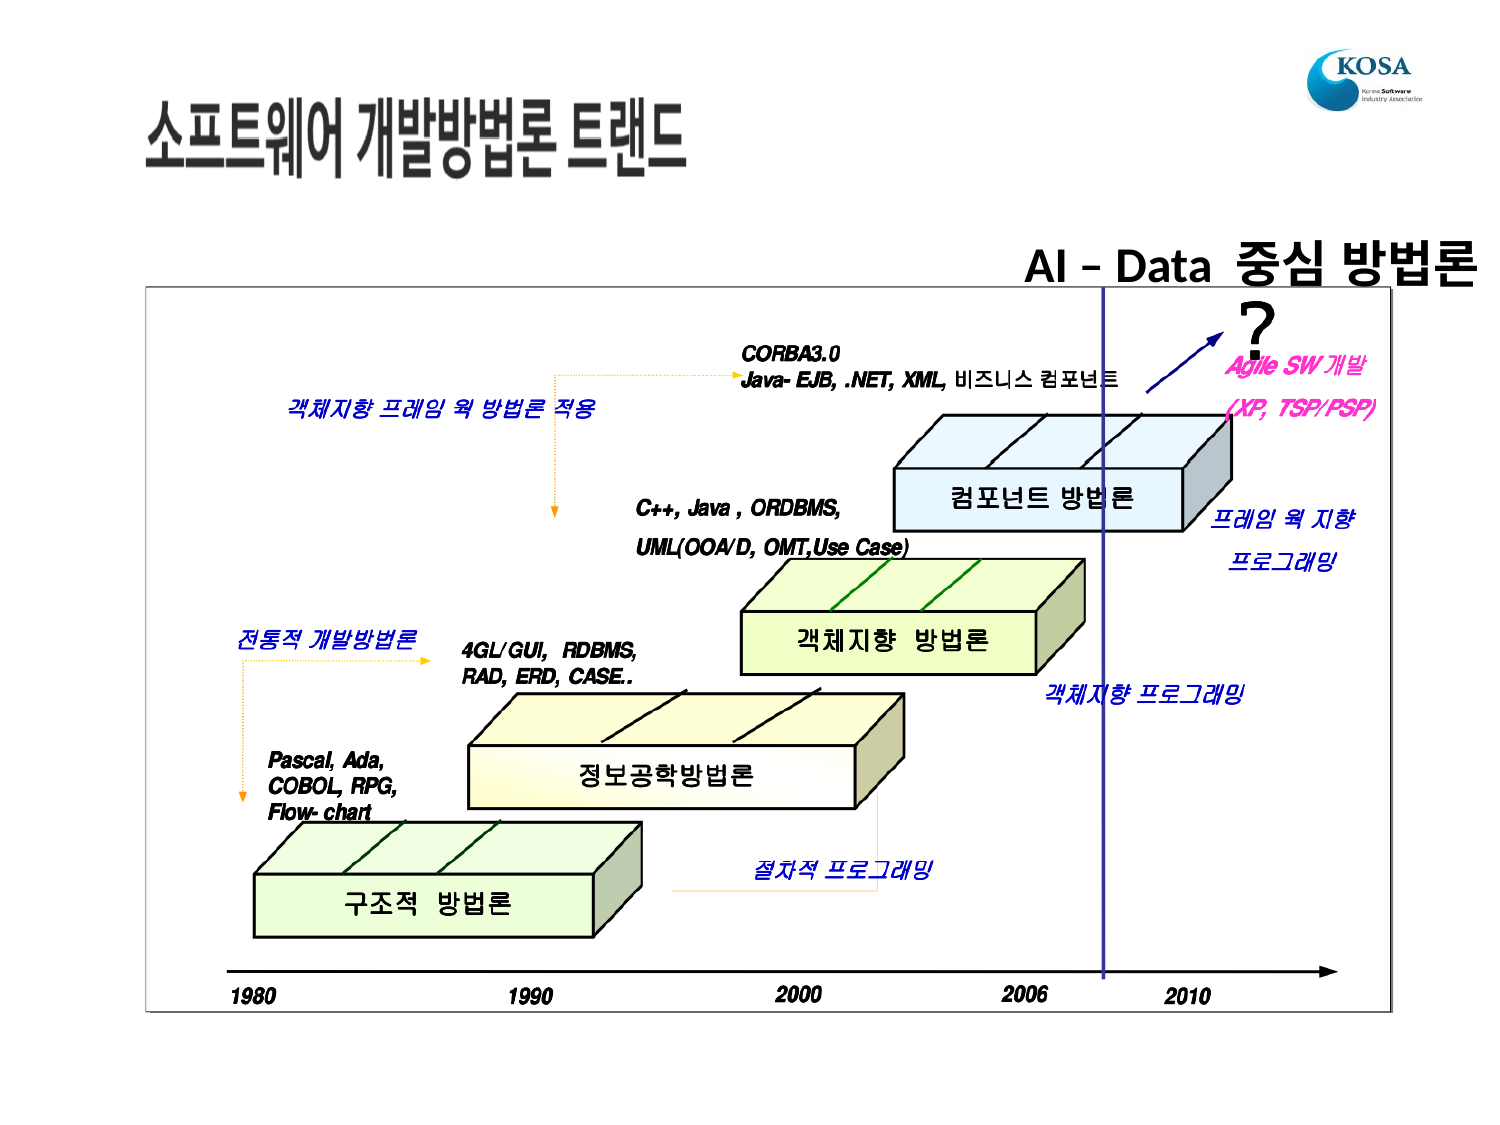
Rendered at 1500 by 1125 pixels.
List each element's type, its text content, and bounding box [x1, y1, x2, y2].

text_box [145, 97, 687, 181]
text_box [145, 286, 1394, 1013]
picture [1306, 48, 1423, 112]
text_box AI – Data 중심 방법론 [1009, 225, 1495, 300]
